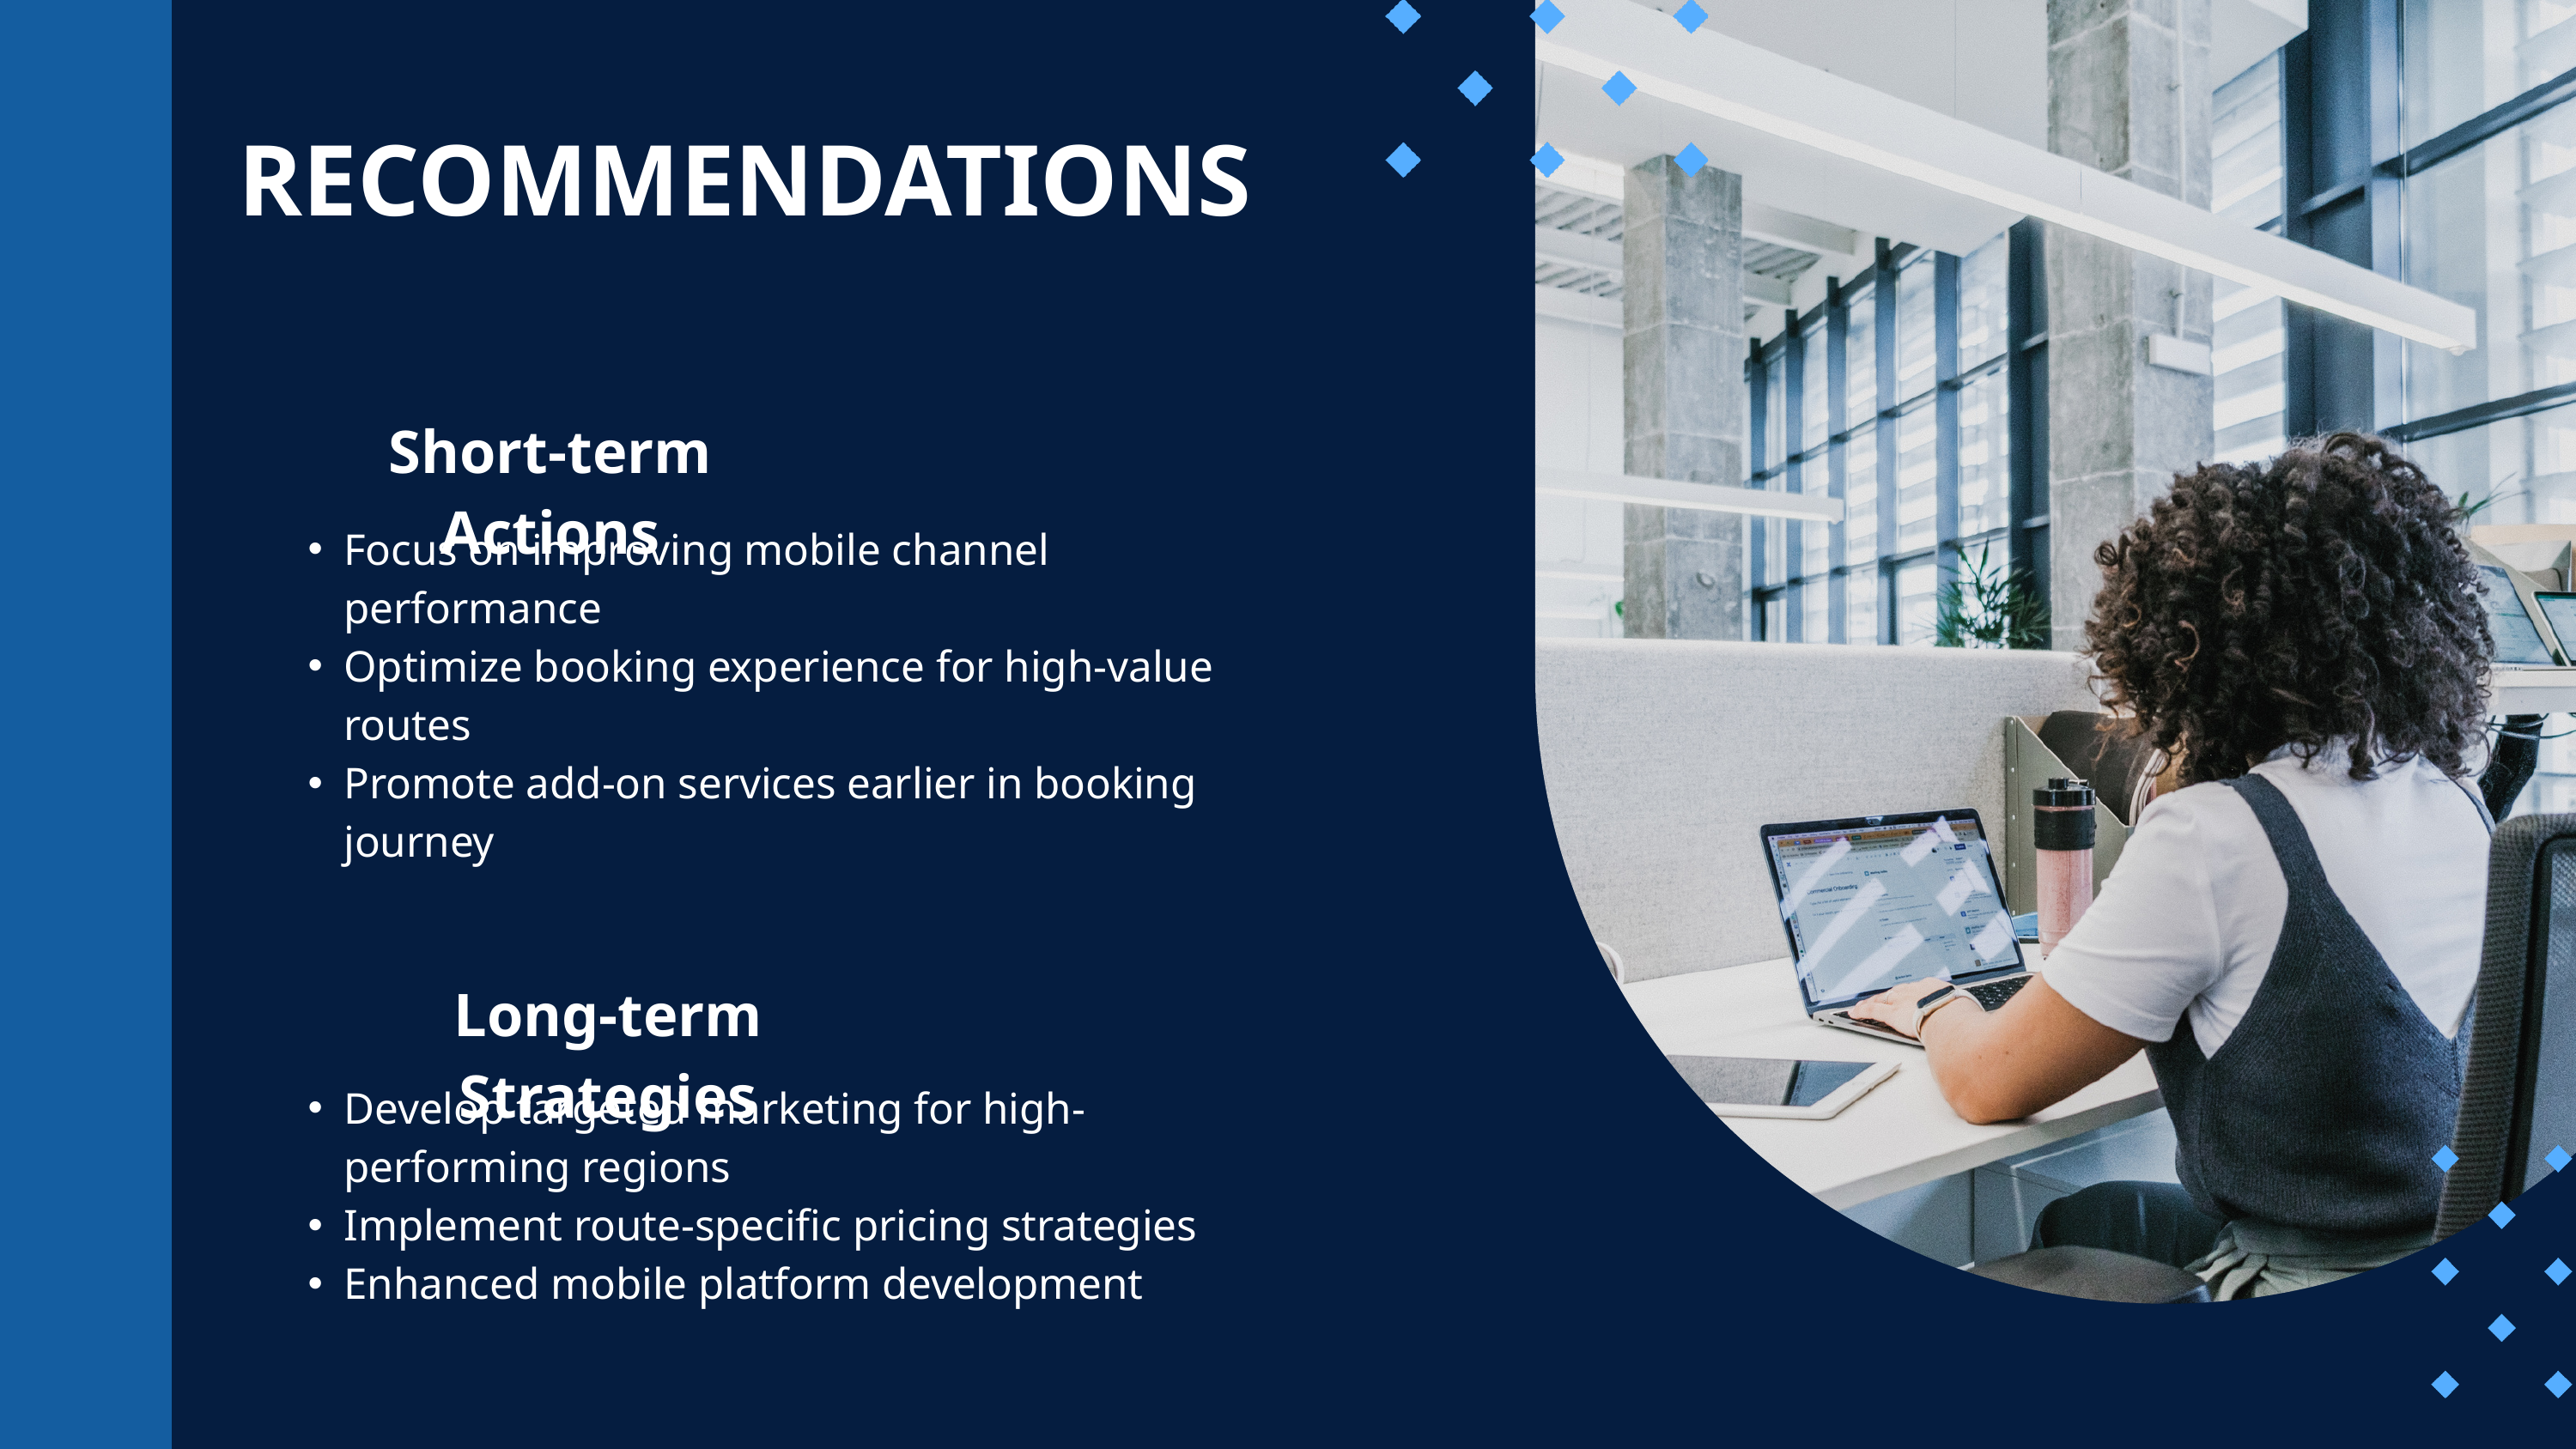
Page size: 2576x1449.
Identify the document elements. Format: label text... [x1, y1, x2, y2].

text_box Focus on improving mobile channel performance Optimize booking experience for high-value routes Promote add-on services earlier in booking journey [271, 515, 1307, 925]
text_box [1534, 0, 2576, 1304]
text_box Short-term Actions [271, 403, 829, 567]
text_box Long-term Strategies [301, 967, 915, 1130]
text_box [2431, 1312, 2576, 1398]
text_box Develop targeted marketing for high-performing regions Implement route-specific pricing strategies Enhanced mobile platform development [271, 1074, 1227, 1367]
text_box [0, 0, 172, 1449]
text_box RECOMMENDATIONS [202, 118, 1288, 236]
text_box [1385, 0, 1529, 178]
